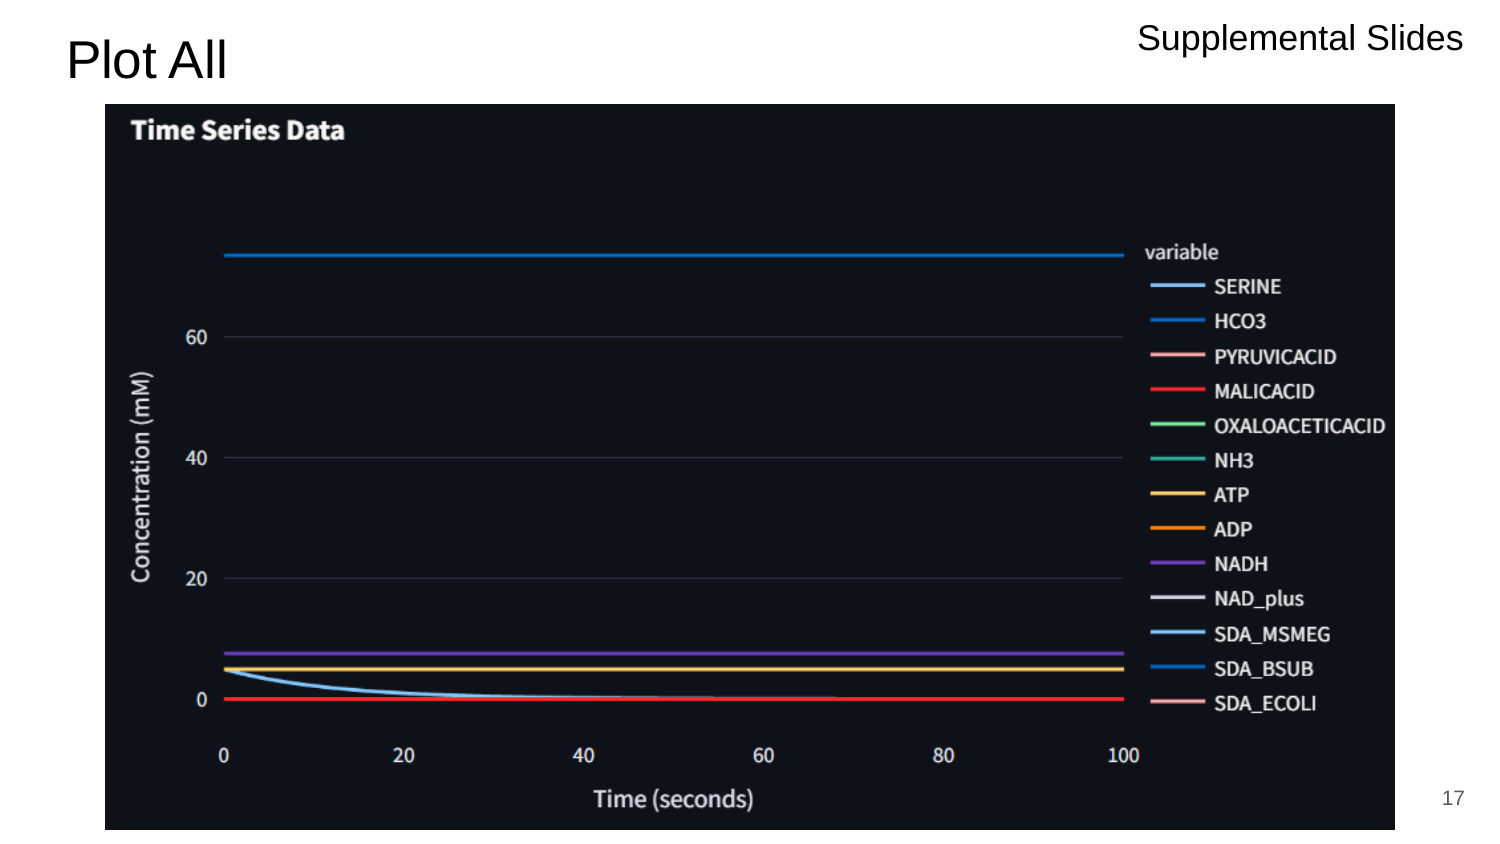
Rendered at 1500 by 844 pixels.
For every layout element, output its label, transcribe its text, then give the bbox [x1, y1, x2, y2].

slide_number 17 [1400, 764, 1480, 830]
title Plot All [51, 10, 1449, 105]
picture [105, 104, 1395, 831]
title Supplemental Slides [1122, 0, 1500, 78]
